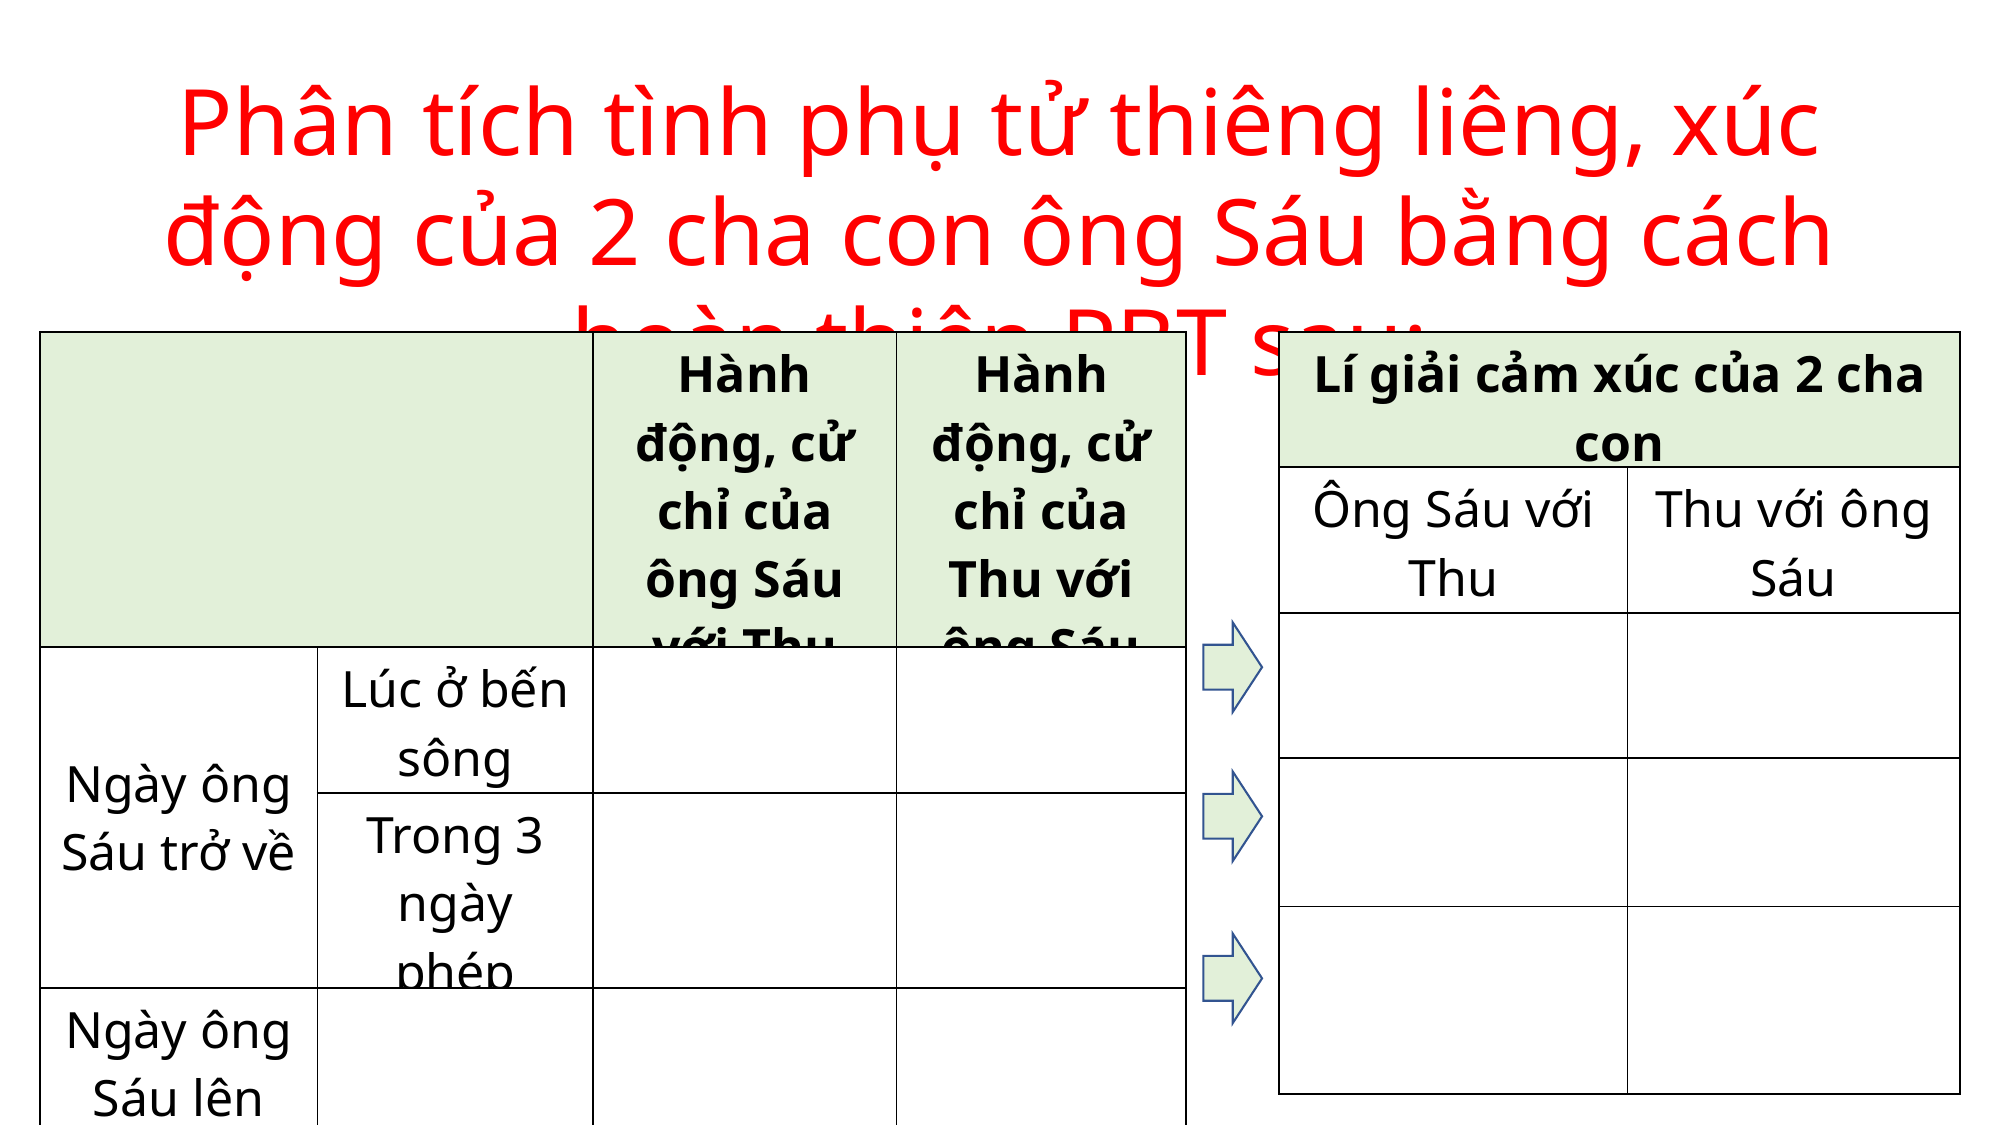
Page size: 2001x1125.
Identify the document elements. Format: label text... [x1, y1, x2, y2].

table_cell [1280, 614, 1627, 757]
table_header [41, 333, 592, 646]
text_box [1202, 618, 1264, 716]
text_box [1202, 930, 1264, 1027]
table_cell [897, 648, 1185, 792]
table_header Hành động, cử chỉ của ông Sáu với Thu [594, 333, 896, 646]
table_cell Trong 3 ngày phép [318, 794, 592, 987]
table_cell [594, 648, 896, 792]
table_cell [1280, 759, 1627, 906]
table_cell [1280, 907, 1627, 1093]
table_cell Ngày ông Sáu trở về [41, 648, 317, 987]
text_box Phân tích tình phụ tử thiêng liêng, xúc động của 2 cha con ông Sáu bằng cách hoàn thiện PBT sau: [117, 56, 1883, 401]
table_cell Ngày ông Sáu lên đường [41, 989, 317, 1125]
table_cell [897, 989, 1185, 1125]
table_cell [1628, 614, 1959, 757]
text_box [1202, 768, 1264, 865]
table_cell [897, 794, 1185, 987]
table_cell [594, 989, 896, 1125]
table_cell [318, 989, 592, 1125]
table_header Lí giải cảm xúc của 2 cha con [1280, 333, 1959, 466]
table_header Hành động, cử chỉ của Thu với ông Sáu [897, 333, 1185, 646]
table_cell [594, 794, 896, 987]
table_cell Lúc ở bến sông [318, 648, 592, 792]
table_cell [1628, 759, 1959, 906]
table_cell [1628, 907, 1959, 1093]
table_cell Thu với ông Sáu [1628, 468, 1959, 612]
table_cell Ông Sáu với Thu [1280, 468, 1627, 612]
